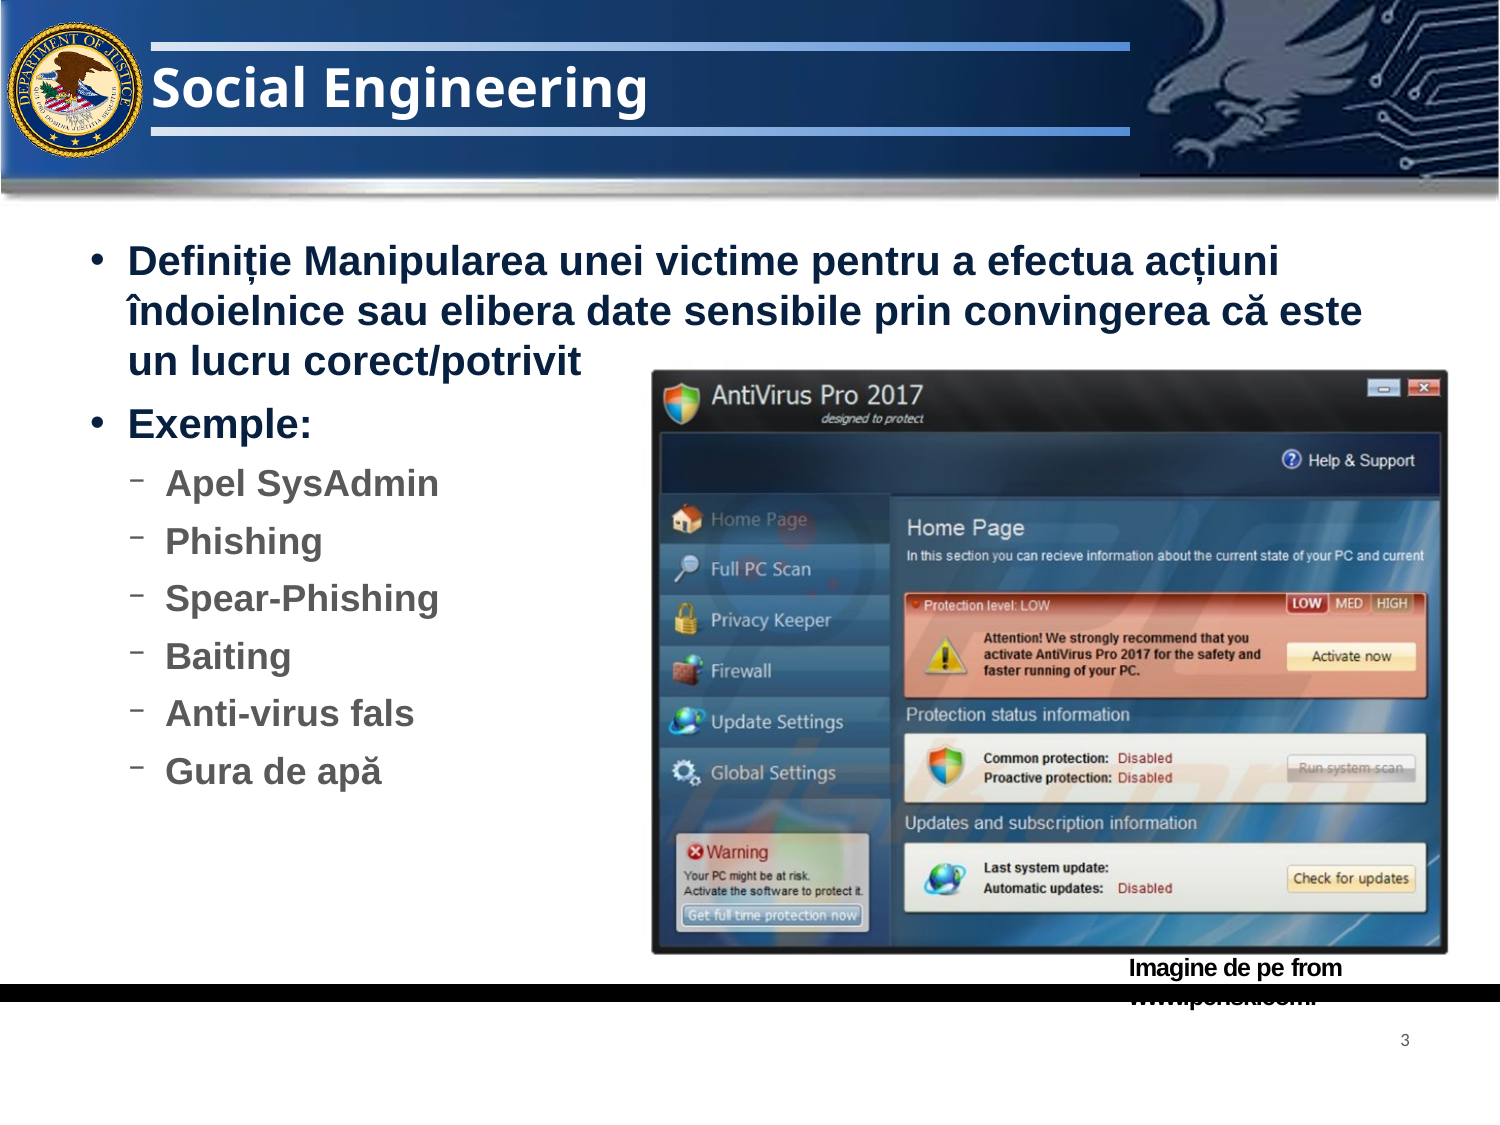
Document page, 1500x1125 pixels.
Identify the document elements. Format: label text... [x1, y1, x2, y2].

text_box Imagine de pe from www.pcrisk.com. [1126, 962, 1456, 1011]
slide_number 3 [1087, 1023, 1425, 1054]
picture [642, 361, 1456, 962]
title Social Engineering [150, 52, 1131, 128]
list Definiție Manipularea unei victime pentru a efectua acțiuni îndoielnice sau elibera date sensibile prin convingerea că este un lucru corect/potrivit Exemple: Apel SysAdmin Phishing Spear-Phishing Baiting Anti-virus fals Gura de apă [75, 226, 1425, 962]
picture [0, 0, 1500, 209]
